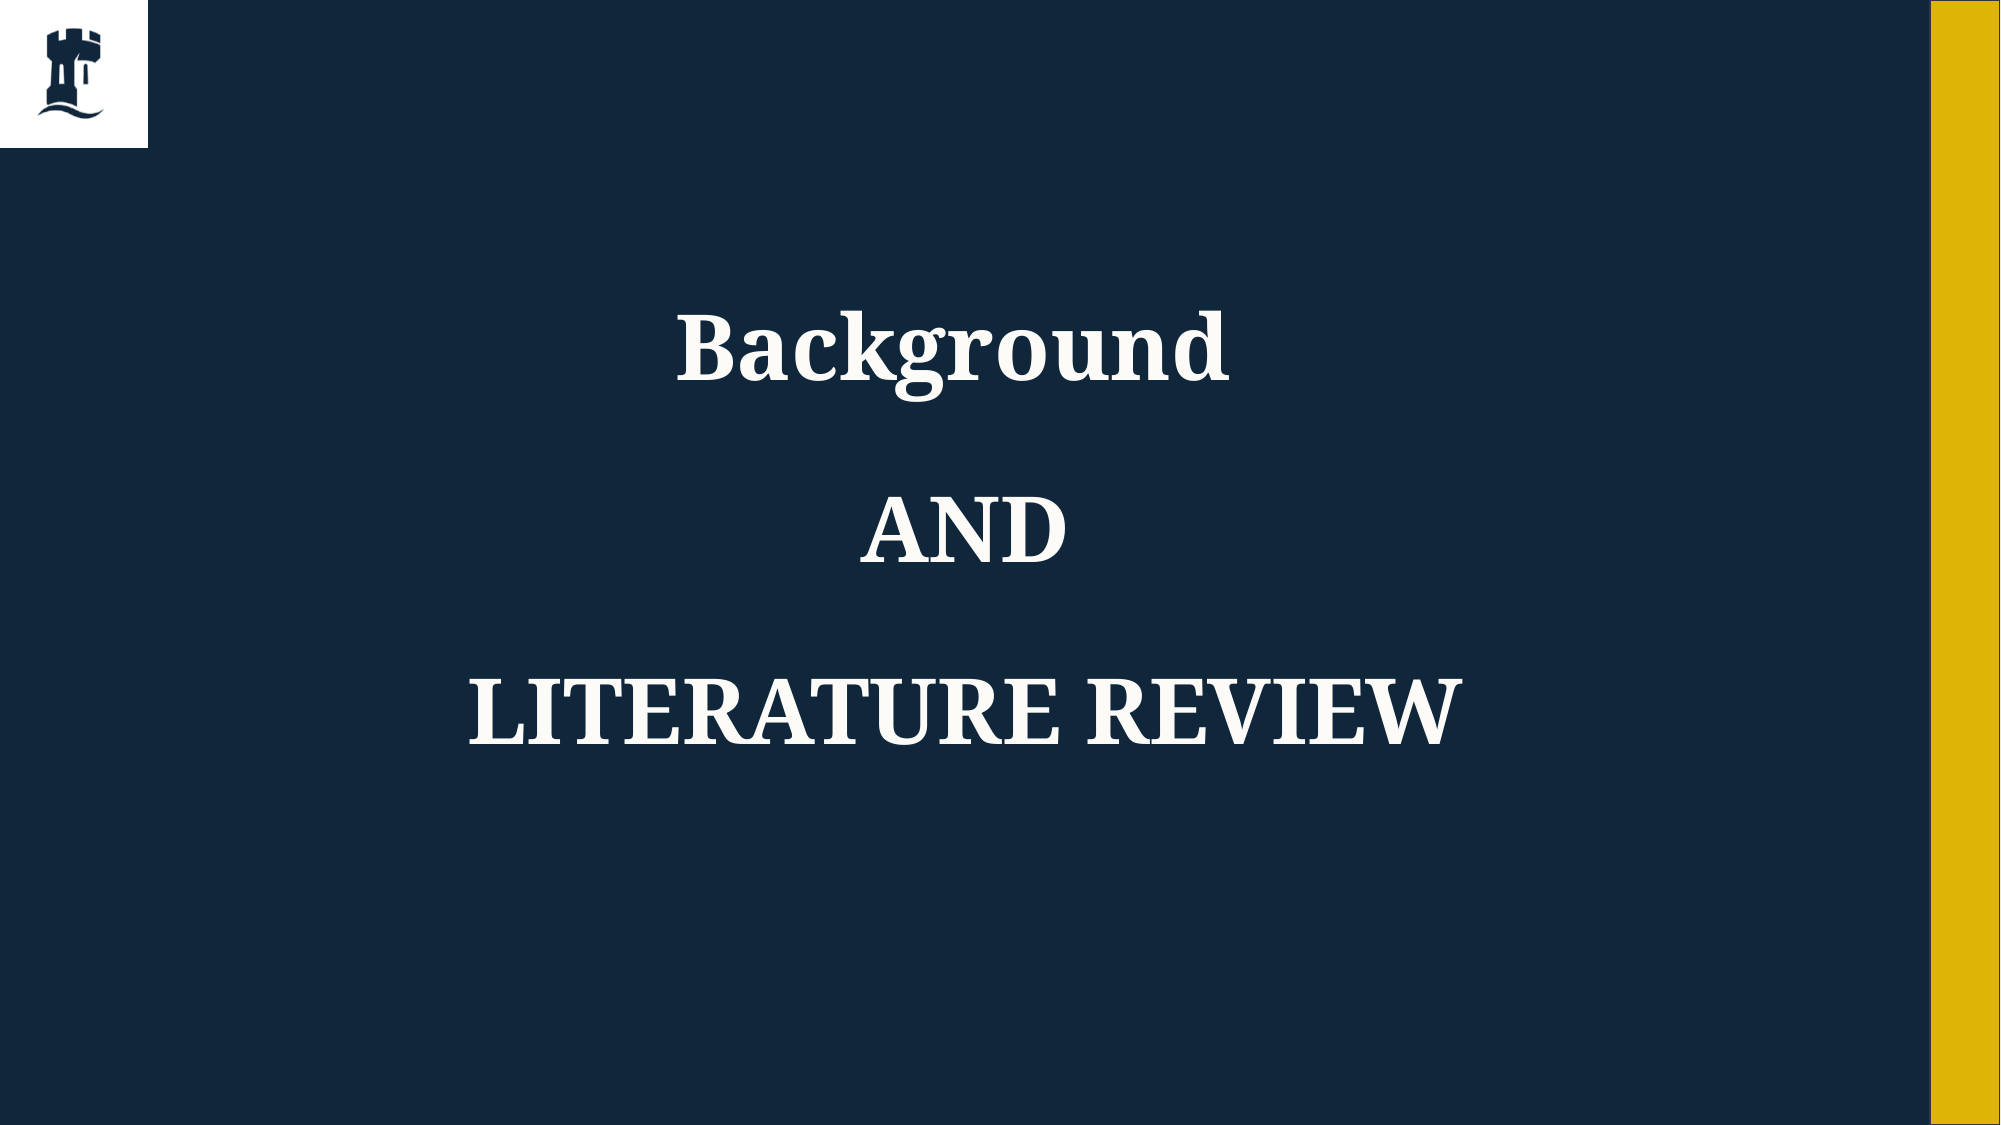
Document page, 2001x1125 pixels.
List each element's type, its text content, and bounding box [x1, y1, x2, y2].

text_box [1929, 0, 2000, 1125]
title Background AND LITERATURE REVIEW [119, 277, 1812, 793]
picture [0, 0, 148, 148]
